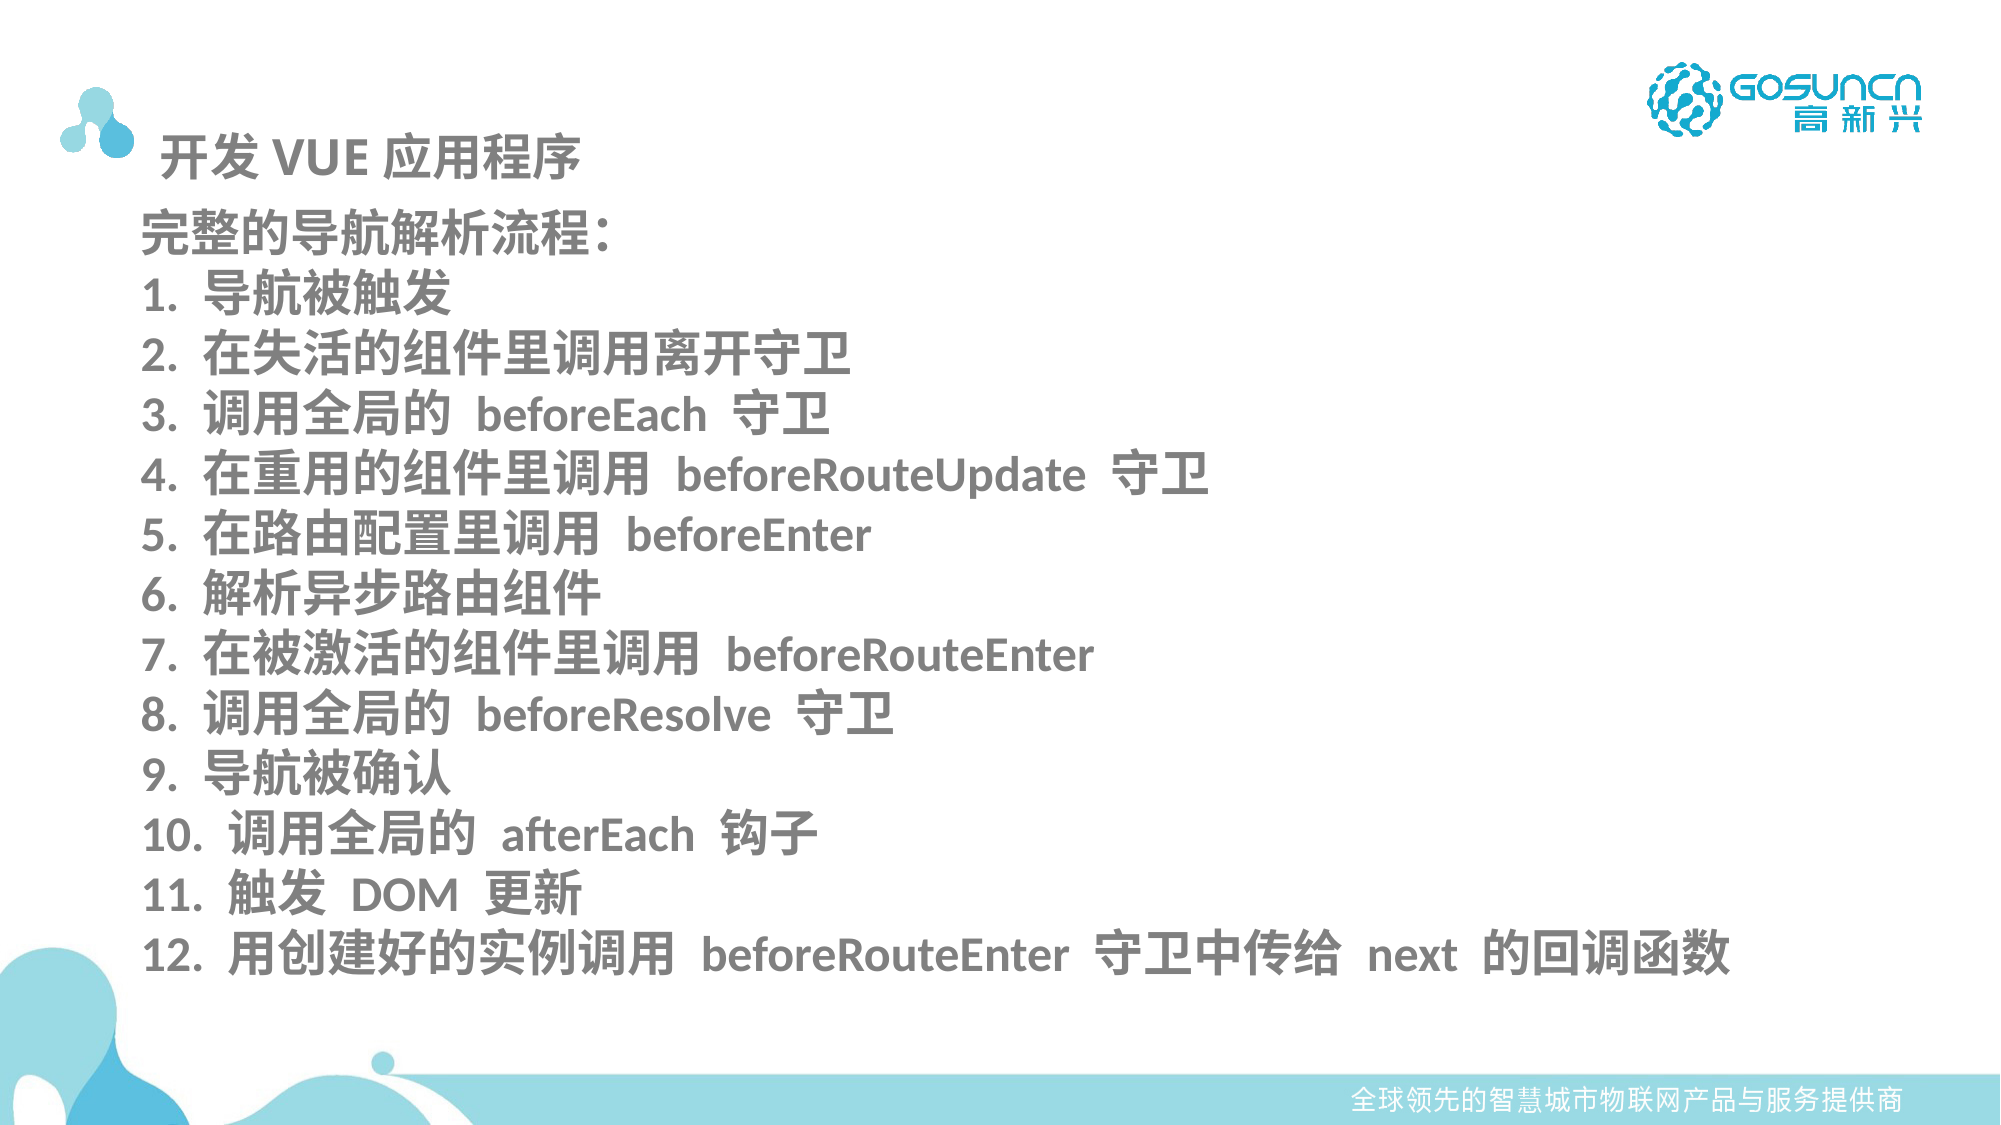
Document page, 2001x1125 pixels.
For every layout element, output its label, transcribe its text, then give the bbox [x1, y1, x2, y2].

picture [0, 928, 2000, 1125]
text_box 开发VUE应用程序 [152, 59, 1523, 193]
picture [60, 87, 134, 158]
text_box 完整的导航解析流程： 1. 导航被触发 2. 在失活的组件里调用离开守卫 3. 调用全局的 beforeEach 守卫 4. 在重用的组件里调用 beforeRouteUpdate 守卫 5. 在路由配置里调用 beforeEnter 6. 解析异步路由组件 7. 在被激活的组件里调用 beforeRouteEnter 8. 调用全局的 beforeResolve 守卫 9. 导航被确认 10. 调用全局的 afterEach 钩子 11. 触发 DOM 更新 12. 用创建好的实例调用 beforeRouteEnter 守卫中传给 next 的回调函数 [133, 193, 1821, 989]
picture [1647, 62, 1922, 137]
